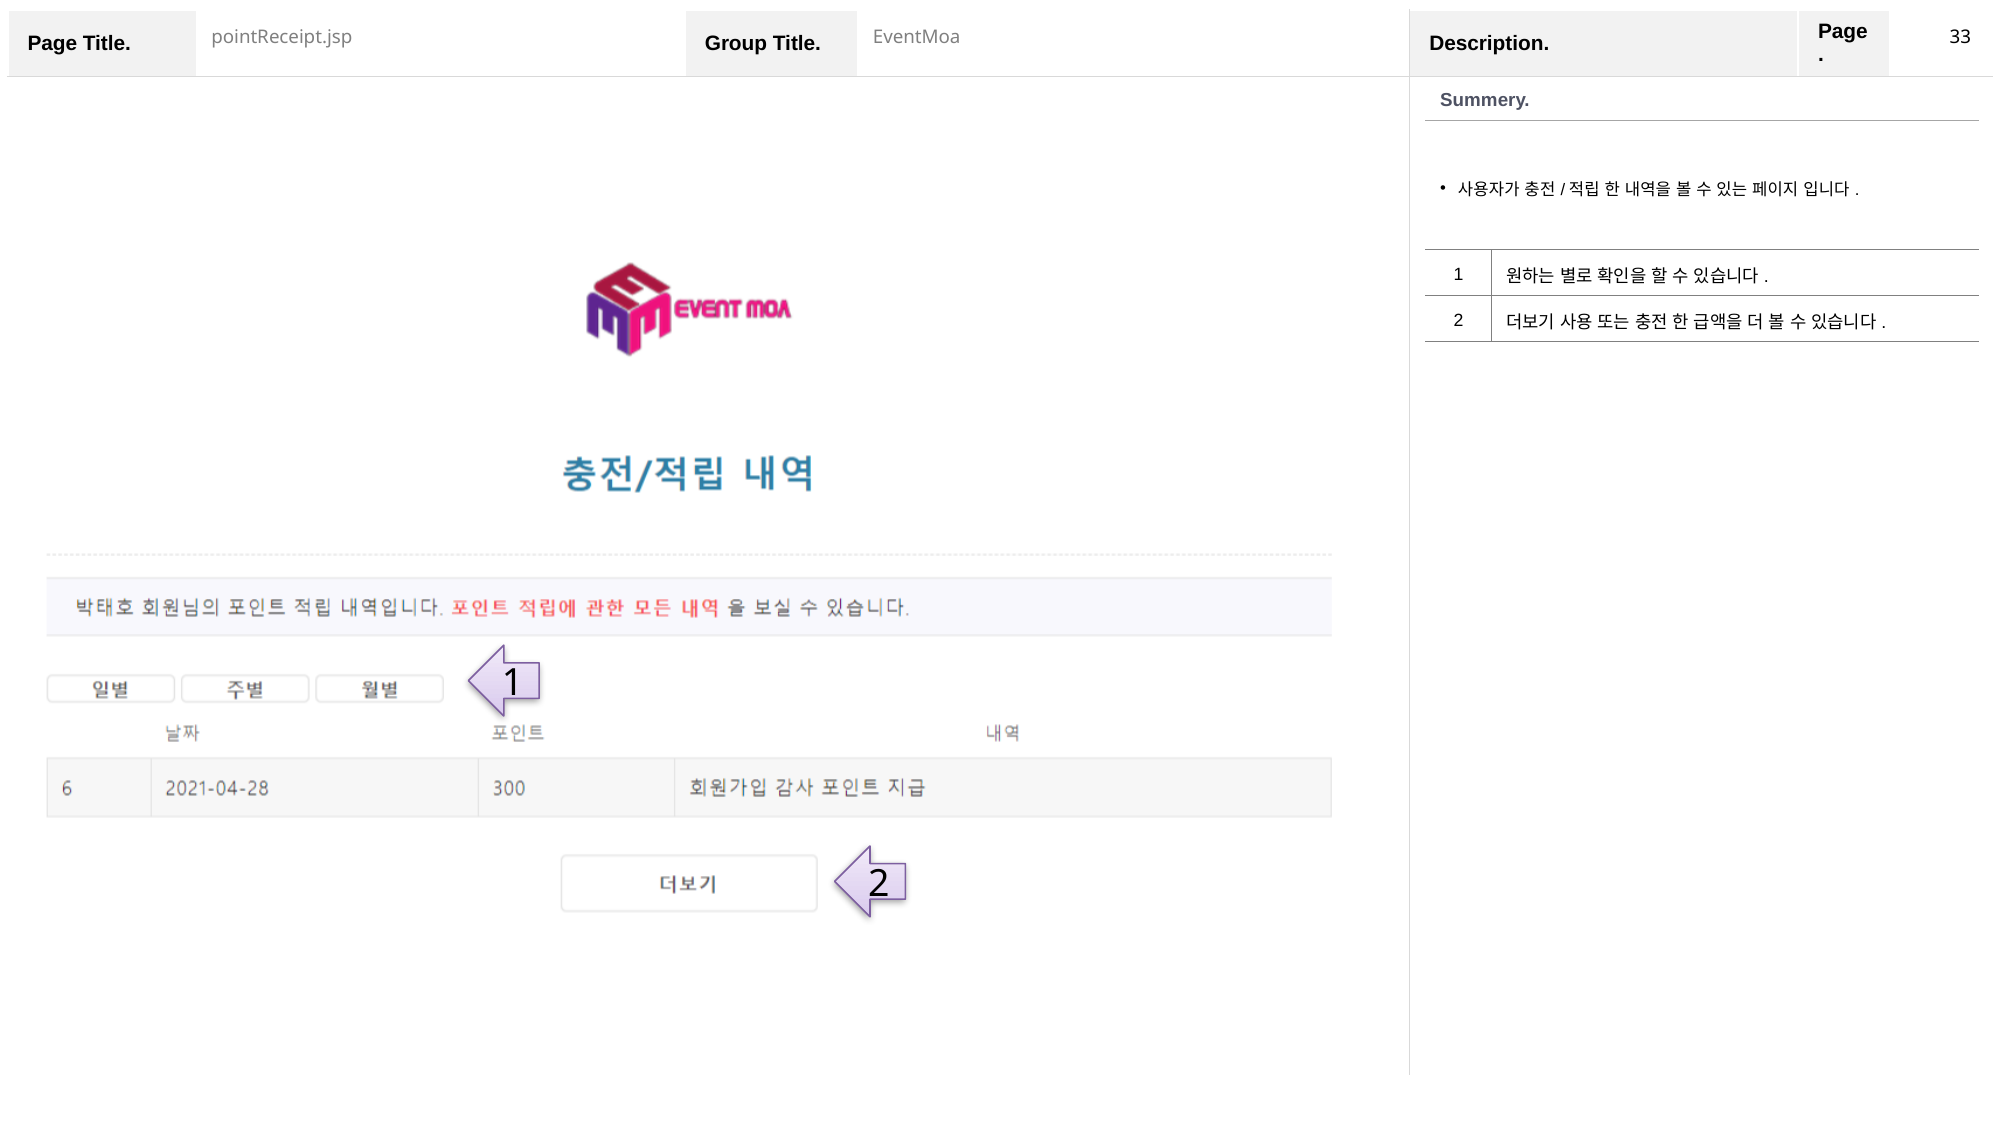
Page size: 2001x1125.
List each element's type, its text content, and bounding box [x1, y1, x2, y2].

table_cell 원하는 별로 확인을 할 수 있습니다. [1492, 250, 1979, 295]
picture [0, 170, 1409, 1012]
table_cell 2 [1425, 296, 1491, 341]
list EventMoa [858, 18, 1405, 55]
text_box 33 [1934, 17, 1986, 55]
table_cell 1 [1425, 250, 1491, 295]
table_cell 사용자가 충전/적립 한 내역을 볼 수 있는 페이지 입니다. [1425, 121, 1979, 249]
table_header Summery. [1425, 78, 1979, 120]
list pointReceipt.jsp [196, 18, 684, 55]
table_cell 더보기 사용 또는 충전 한 급액을 더 볼 수 있습니다. [1492, 296, 1979, 341]
